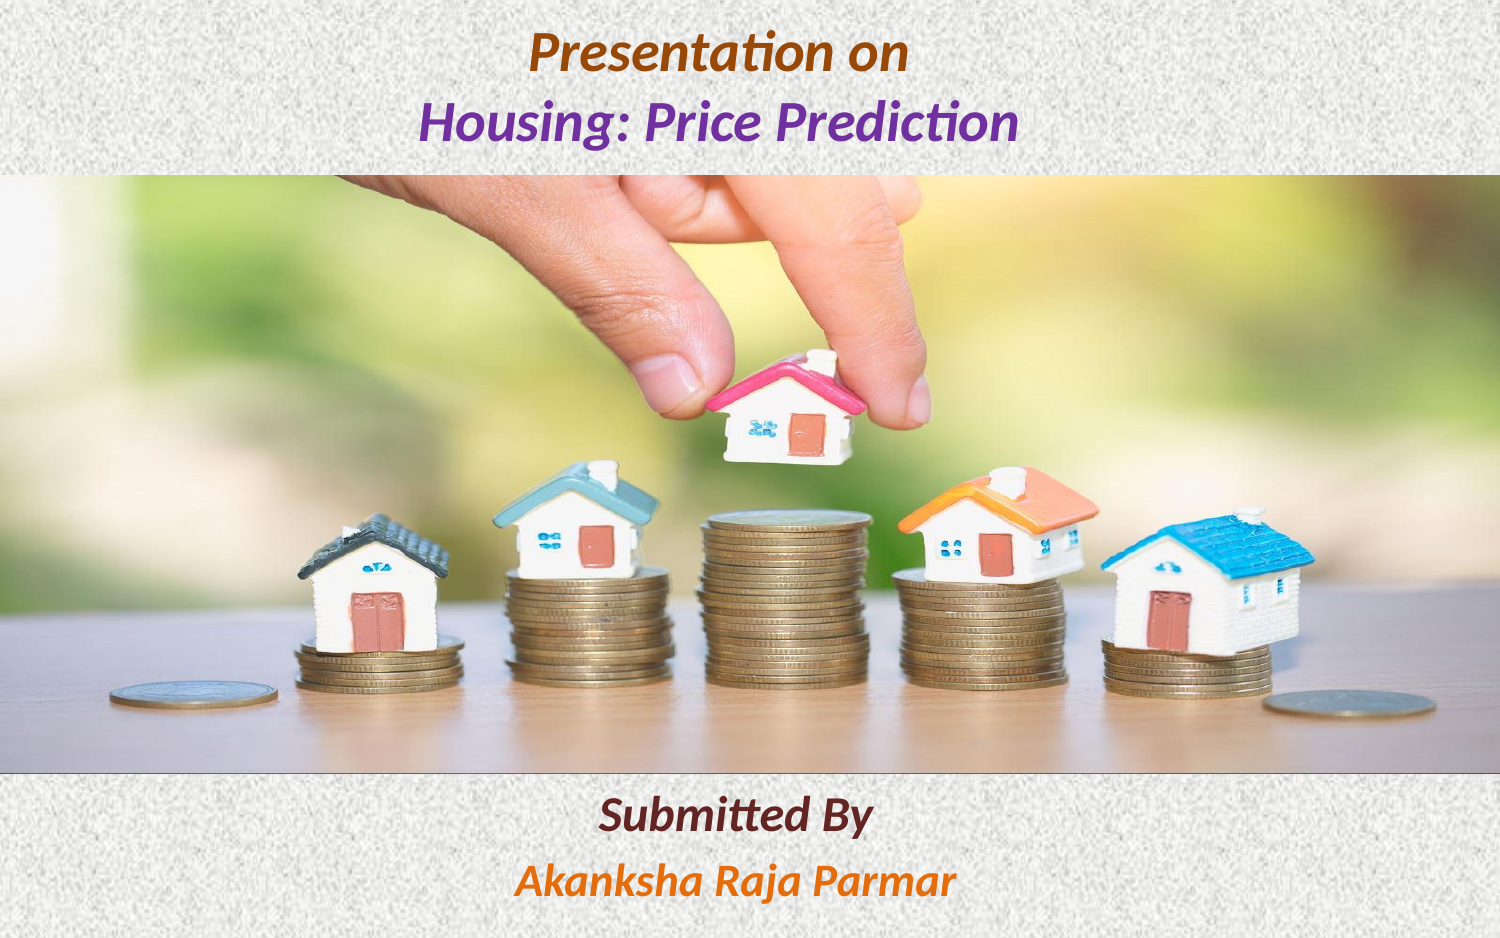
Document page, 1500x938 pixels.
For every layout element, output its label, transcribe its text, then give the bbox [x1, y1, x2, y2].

picture [0, 0, 1500, 938]
subtitle Submitted By Akanksha Raja Parmar [210, 782, 1261, 914]
title Presentation on Housing: Price Prediction [82, 0, 1357, 166]
